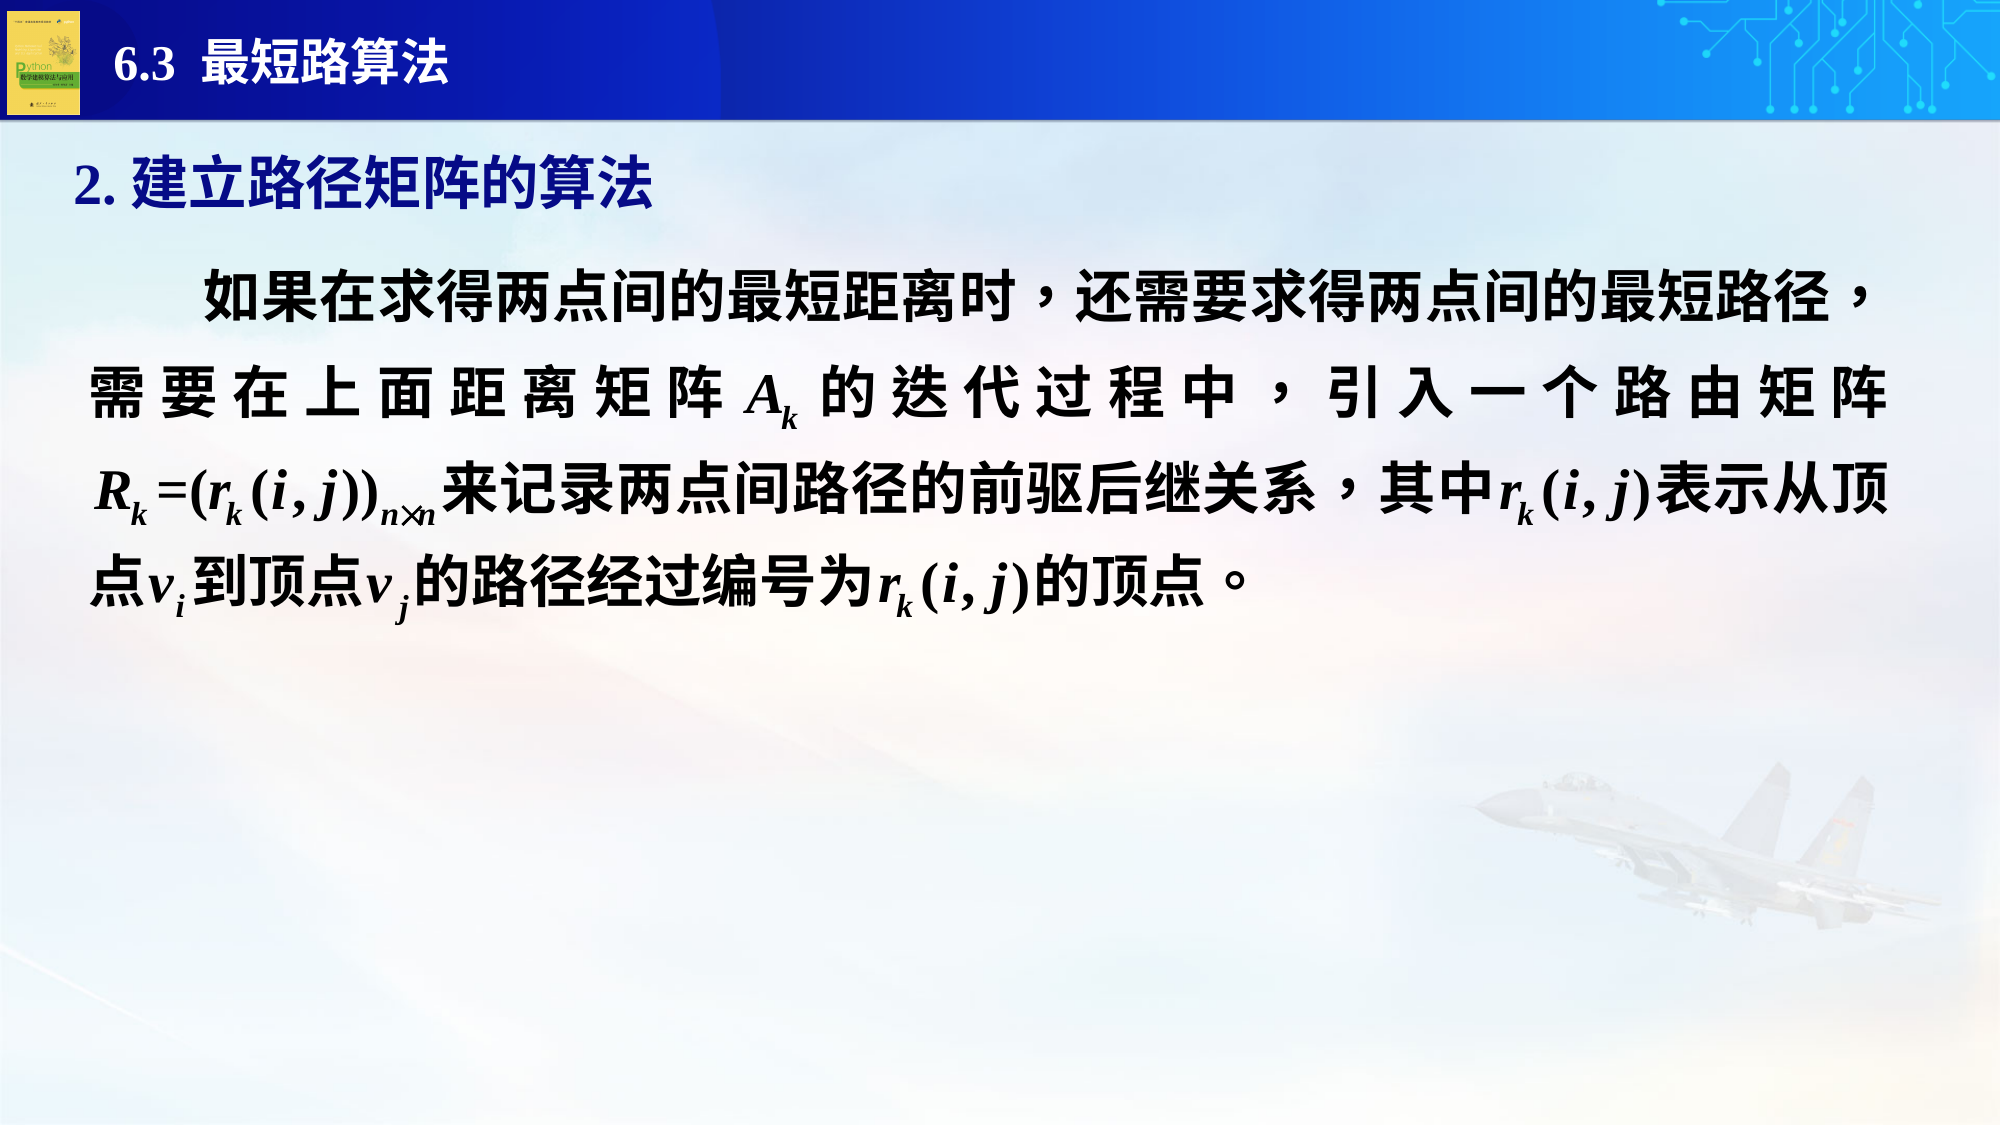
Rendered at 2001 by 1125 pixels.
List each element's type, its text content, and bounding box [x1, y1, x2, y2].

list 2.建立路径矩阵的算法 [58, 146, 1034, 249]
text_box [88, 249, 1889, 1125]
picture [0, 0, 2000, 1125]
